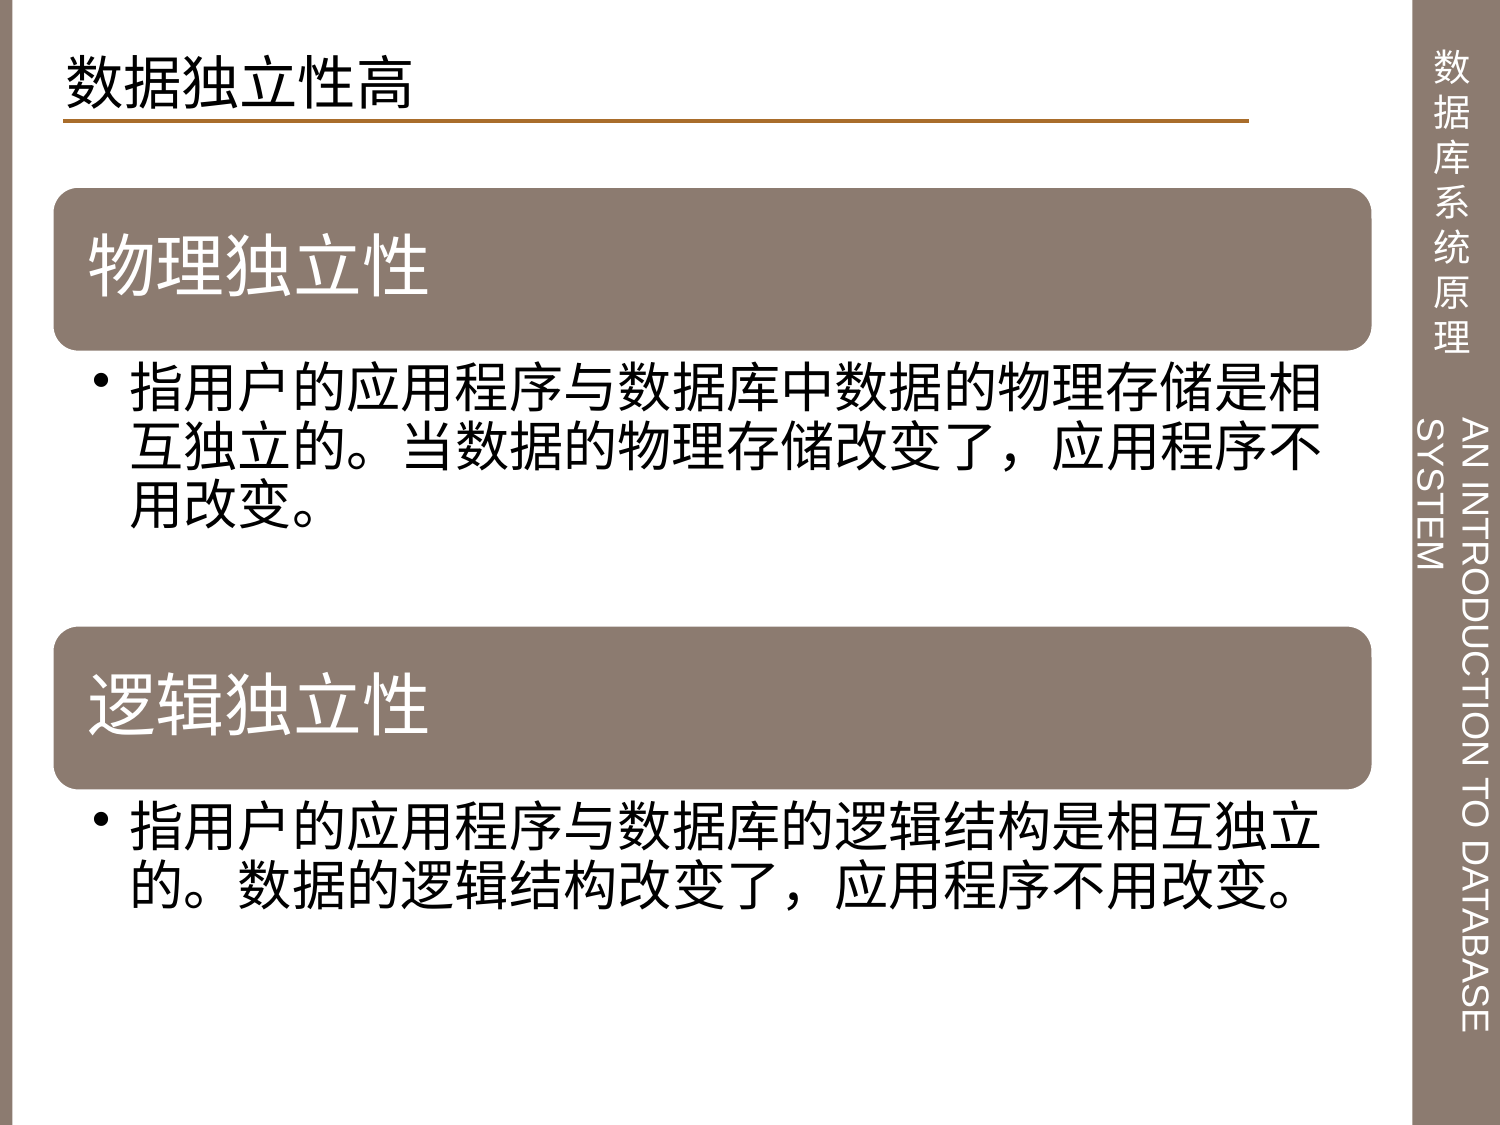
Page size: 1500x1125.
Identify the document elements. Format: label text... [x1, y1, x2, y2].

list 数据独立性高 [50, 38, 1375, 126]
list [49, 136, 1376, 1026]
